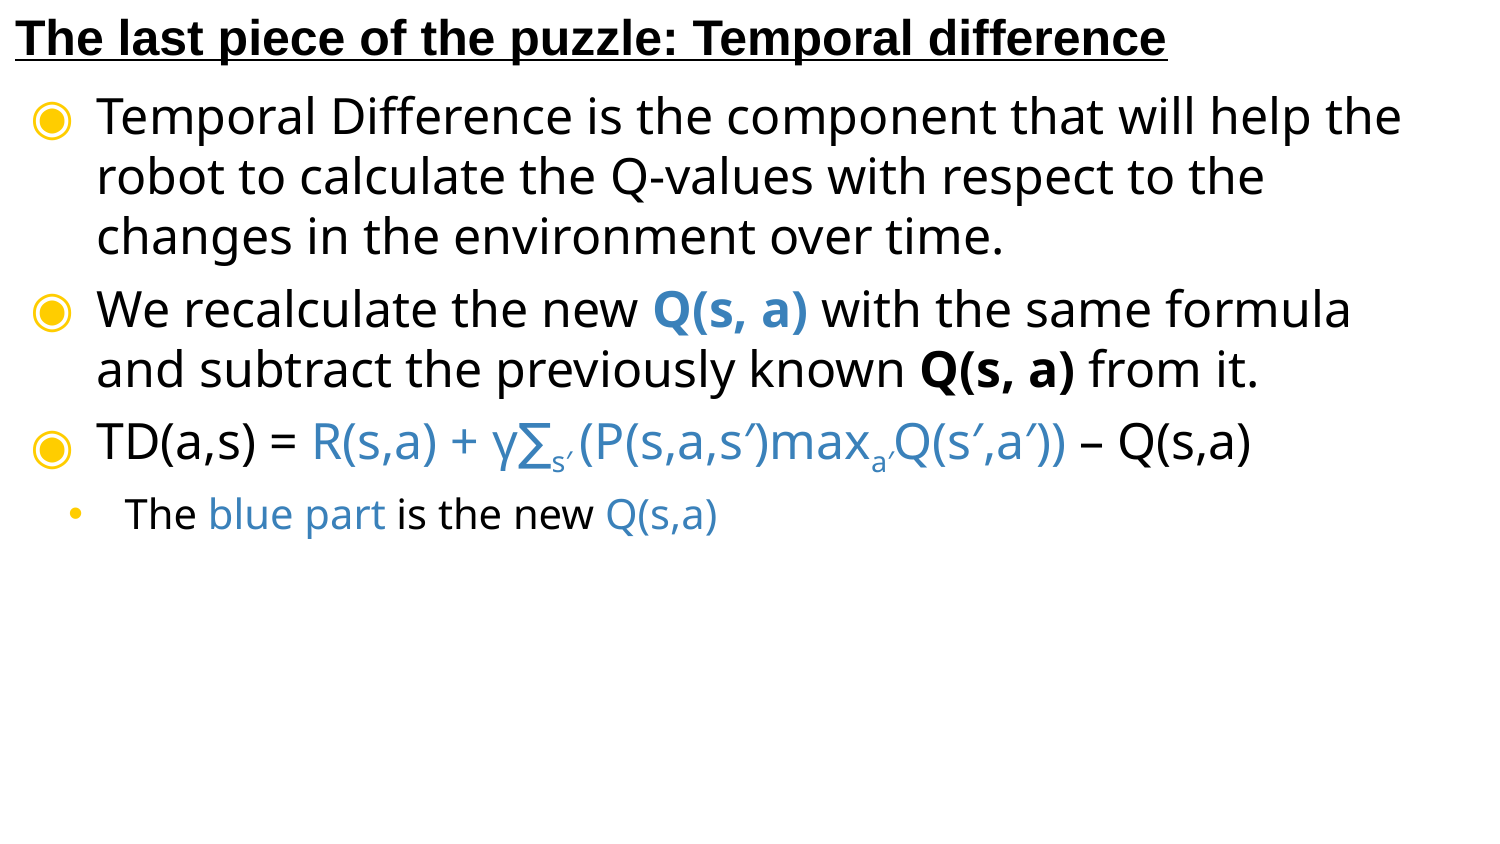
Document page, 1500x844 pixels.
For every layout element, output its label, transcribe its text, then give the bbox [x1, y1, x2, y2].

title The last piece of the puzzle: Temporal difference [0, 0, 1277, 72]
text_box Temporal Difference is the component that will help the robot to calculate the Q-values with respect to the changes in the environment over time. We recalculate the new Q(s, a) with the same formula and subtract the previously known Q(s, a) from it. TD(a,s) = R(s,a) + γ∑s′ (P(s,a,s′)maxa′Q(s′,a′)) – Q(s,a) The blue part is the new Q(s,a) [15, 69, 1463, 731]
